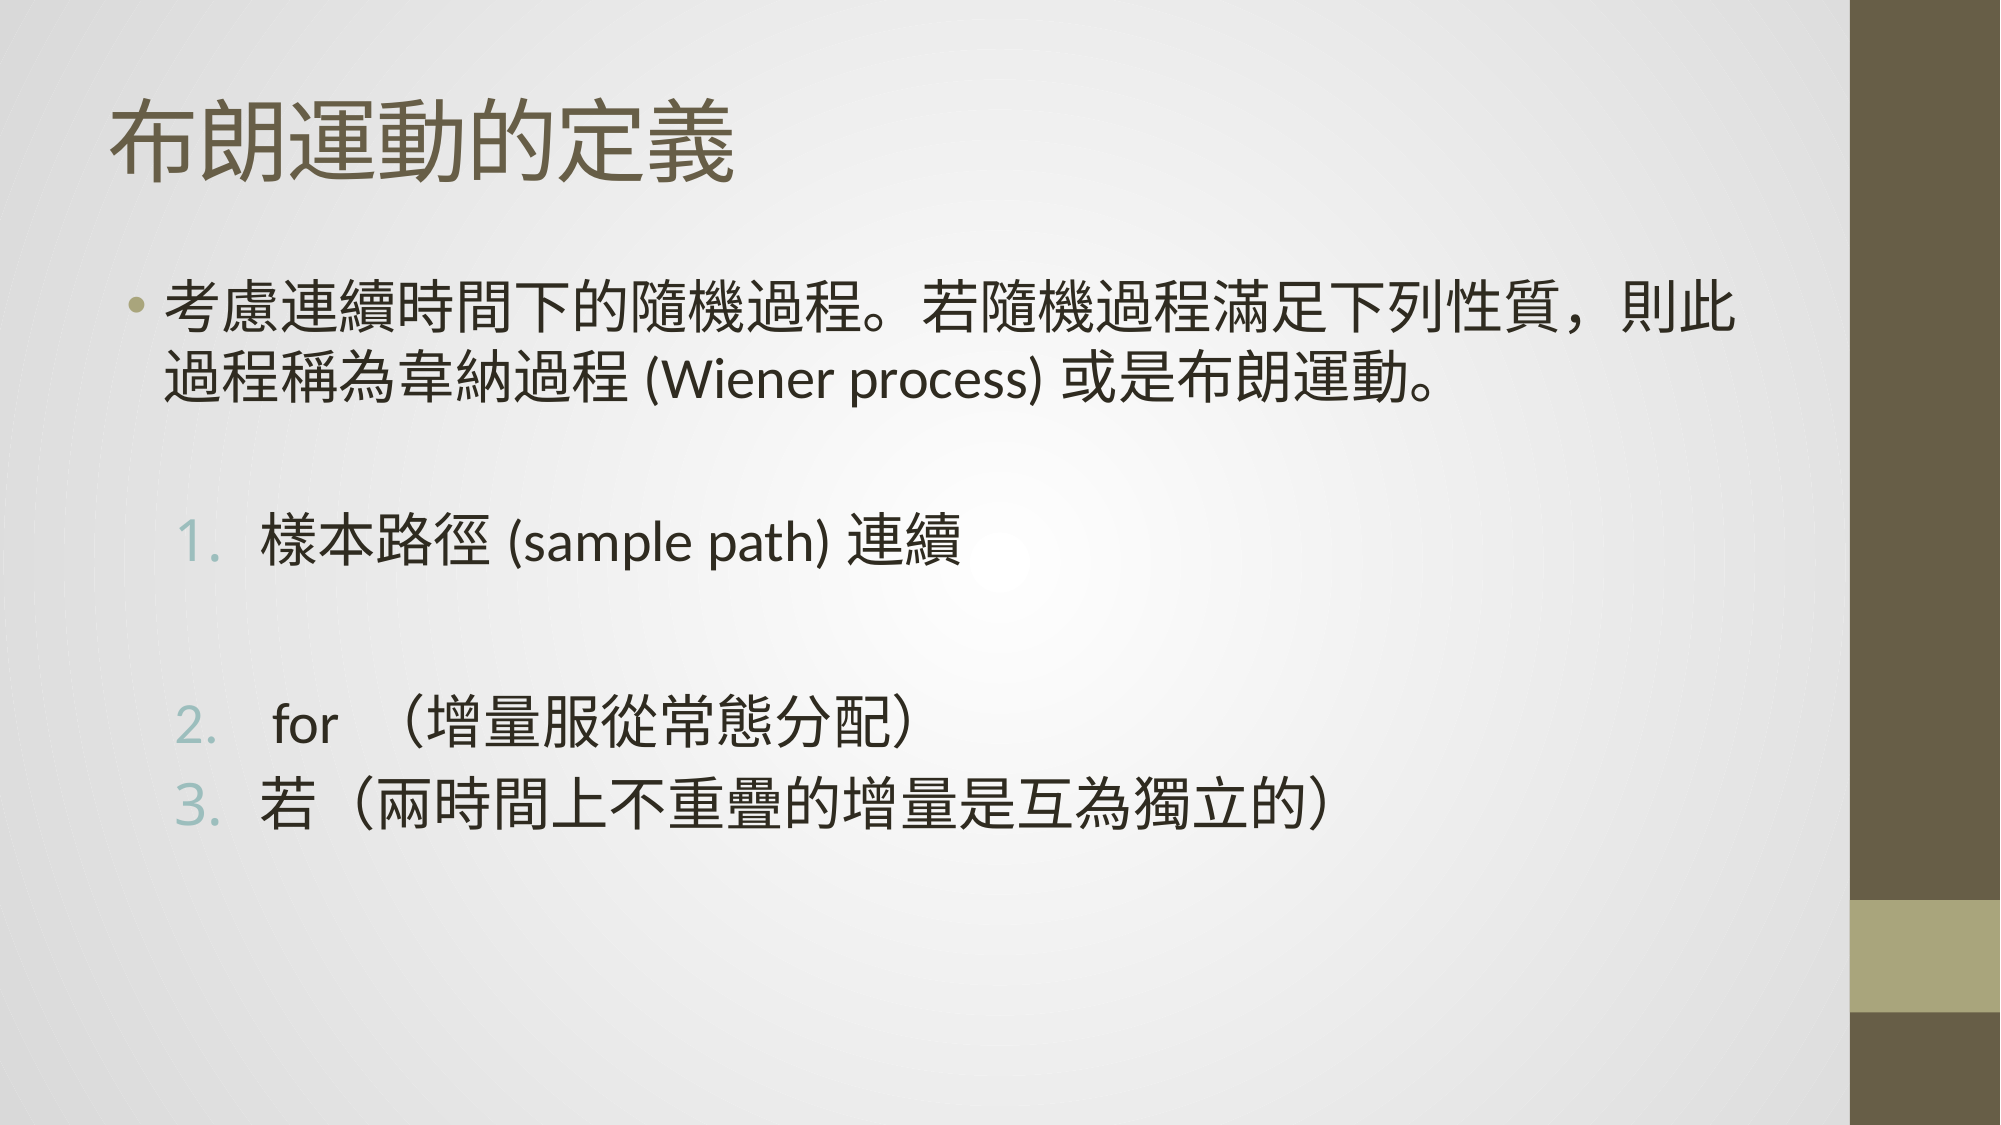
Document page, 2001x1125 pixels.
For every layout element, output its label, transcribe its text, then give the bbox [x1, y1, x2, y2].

title 布朗運動的定義 [99, 44, 1768, 234]
